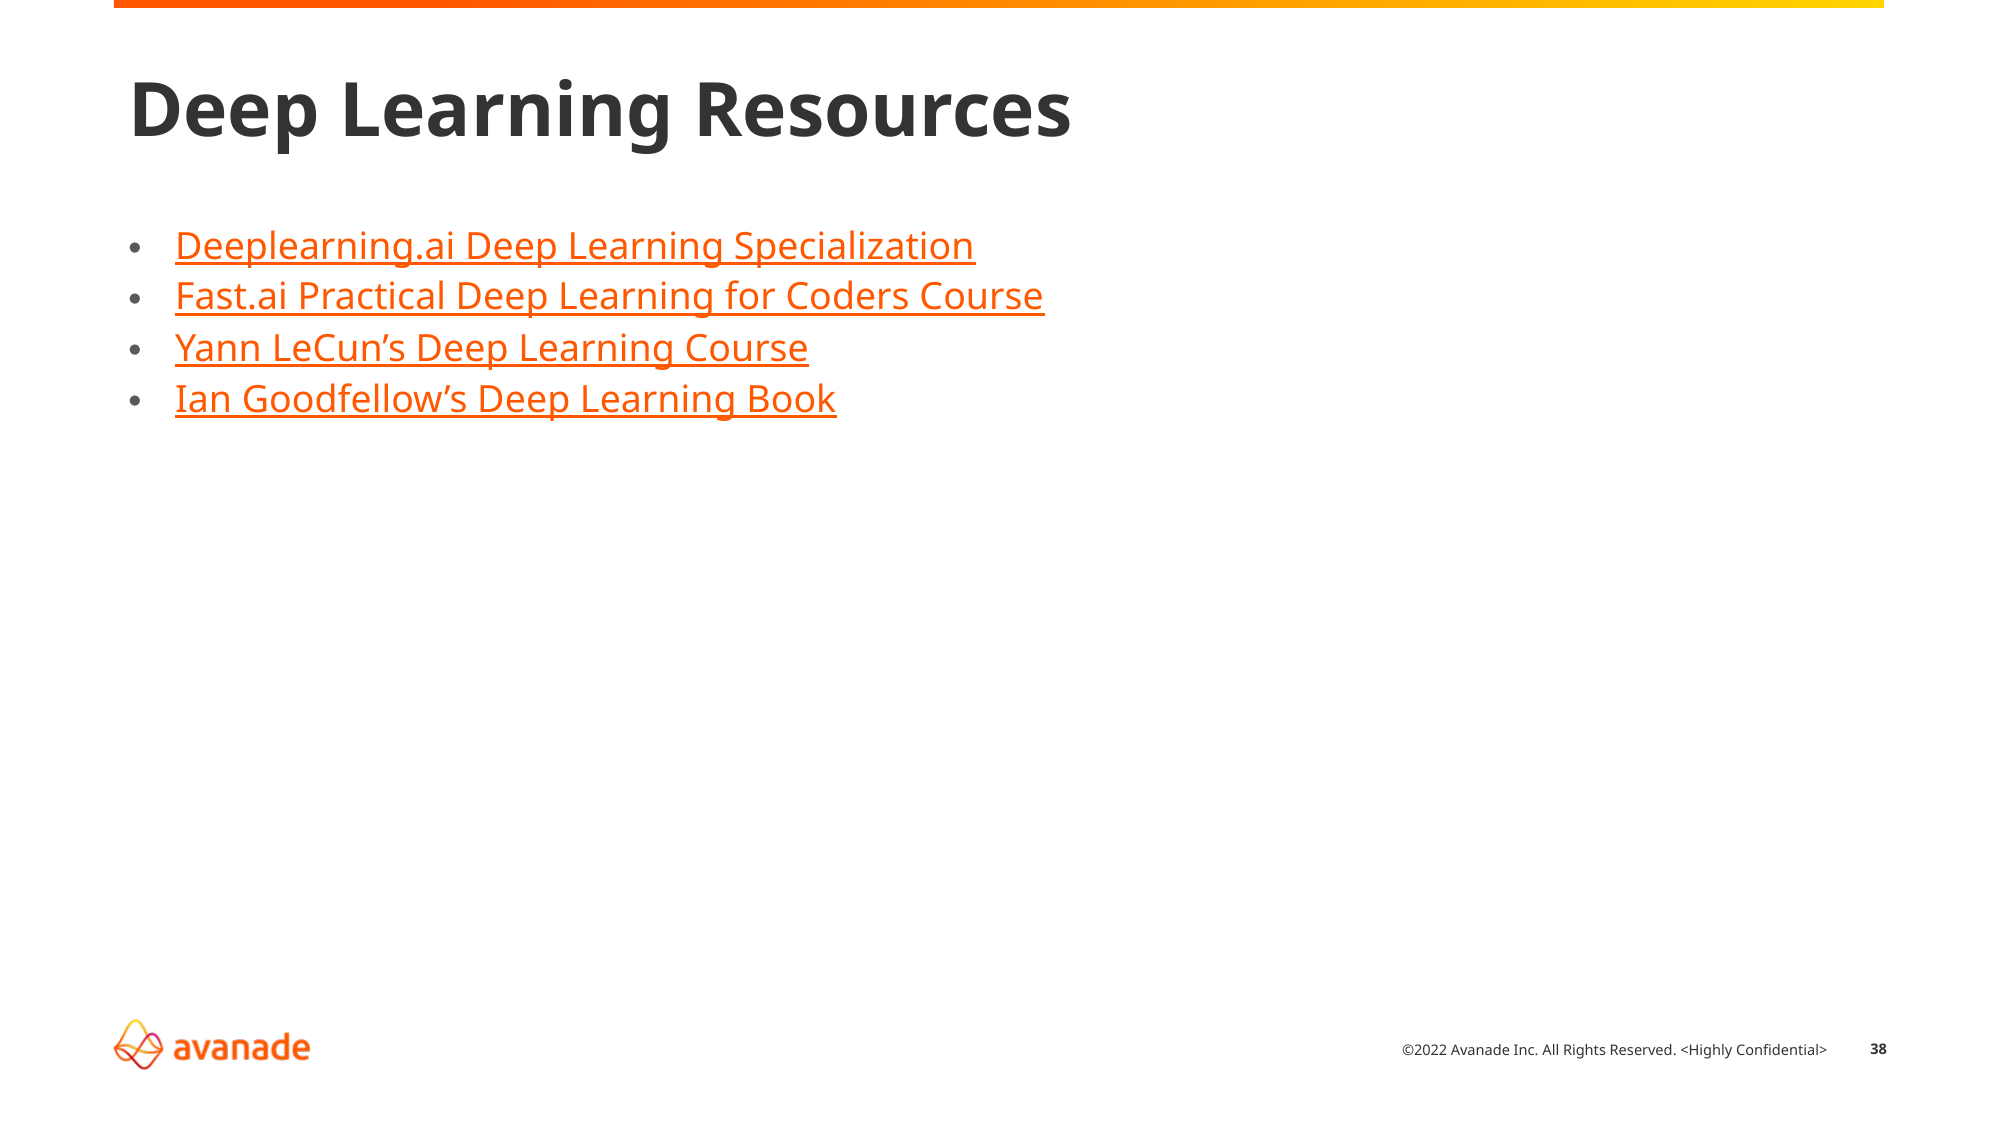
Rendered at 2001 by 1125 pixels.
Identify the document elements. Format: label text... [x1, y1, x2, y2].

list Deeplearning.ai Deep Learning Specialization Fast.ai Practical Deep Learning for Coders Course Yann LeCun’s Deep Learning Course Ian Goodfellow’s Deep Learning Book [113, 228, 1883, 713]
text_box Deep Learning Resources [113, 64, 1883, 228]
picture [93, 999, 339, 1090]
